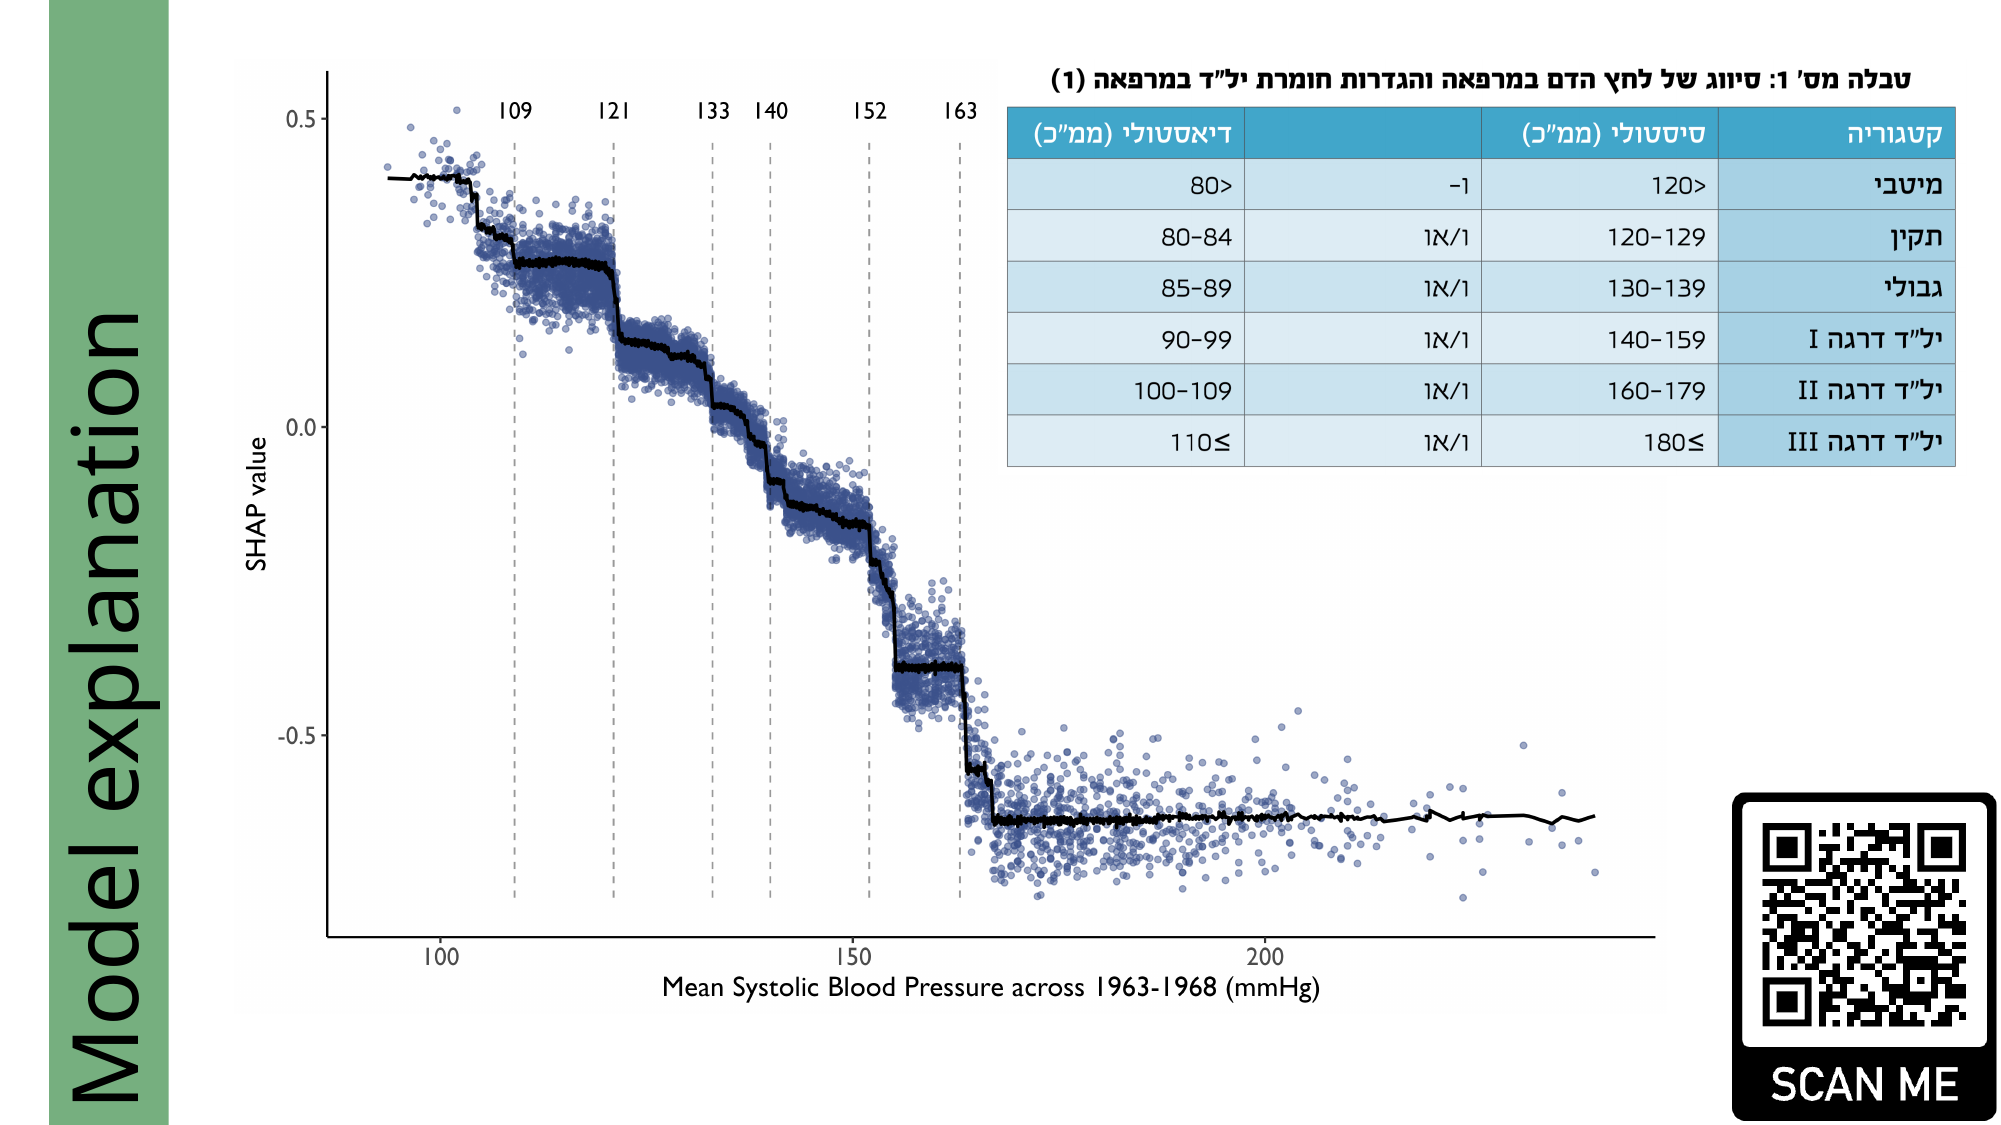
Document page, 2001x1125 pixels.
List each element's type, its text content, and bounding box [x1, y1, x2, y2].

picture [998, 59, 1967, 477]
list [234, 59, 1667, 1014]
title Model explanation [0, 0, 218, 1125]
picture [1727, 789, 2000, 1125]
